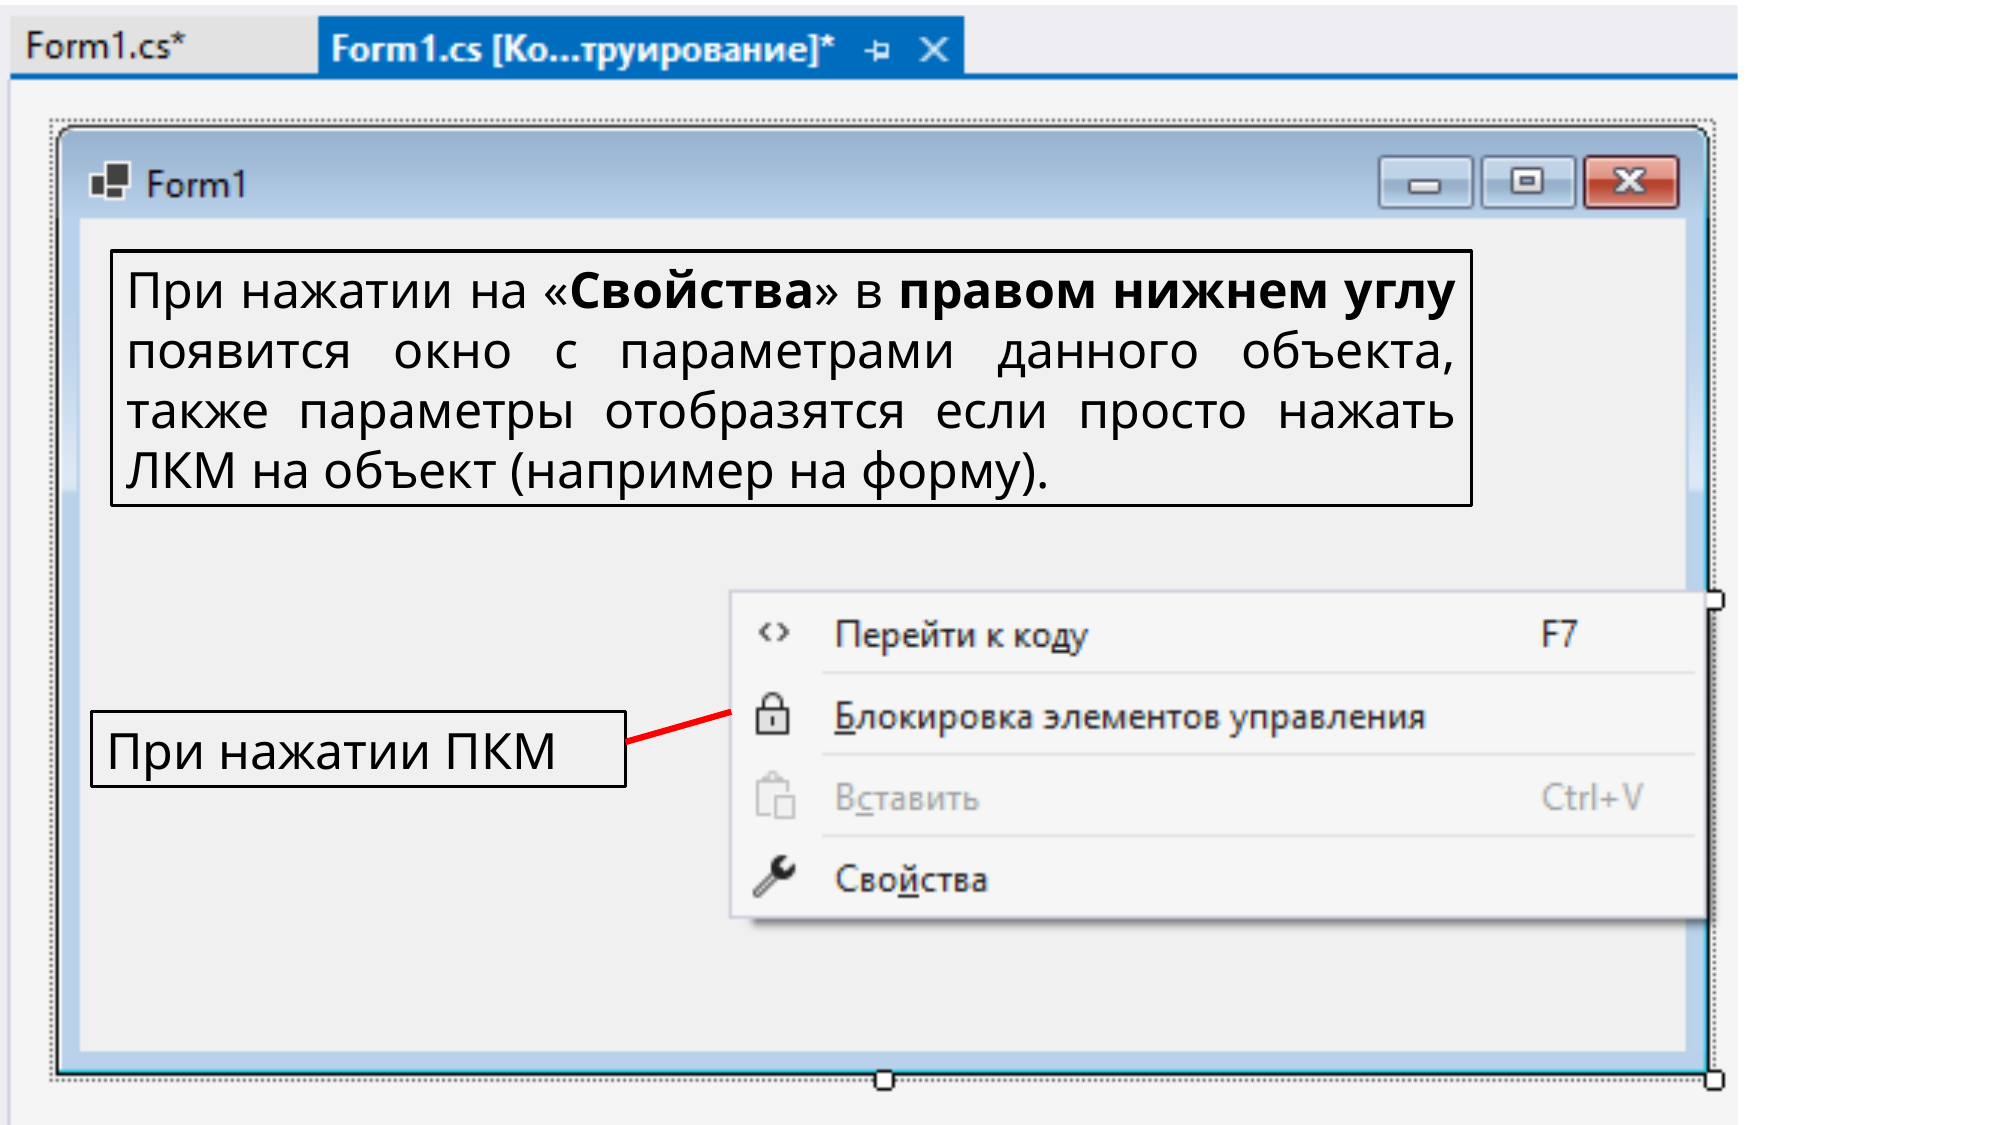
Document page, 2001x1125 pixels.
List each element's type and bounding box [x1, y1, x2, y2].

text_box [625, 711, 732, 743]
picture [0, 5, 1738, 1125]
